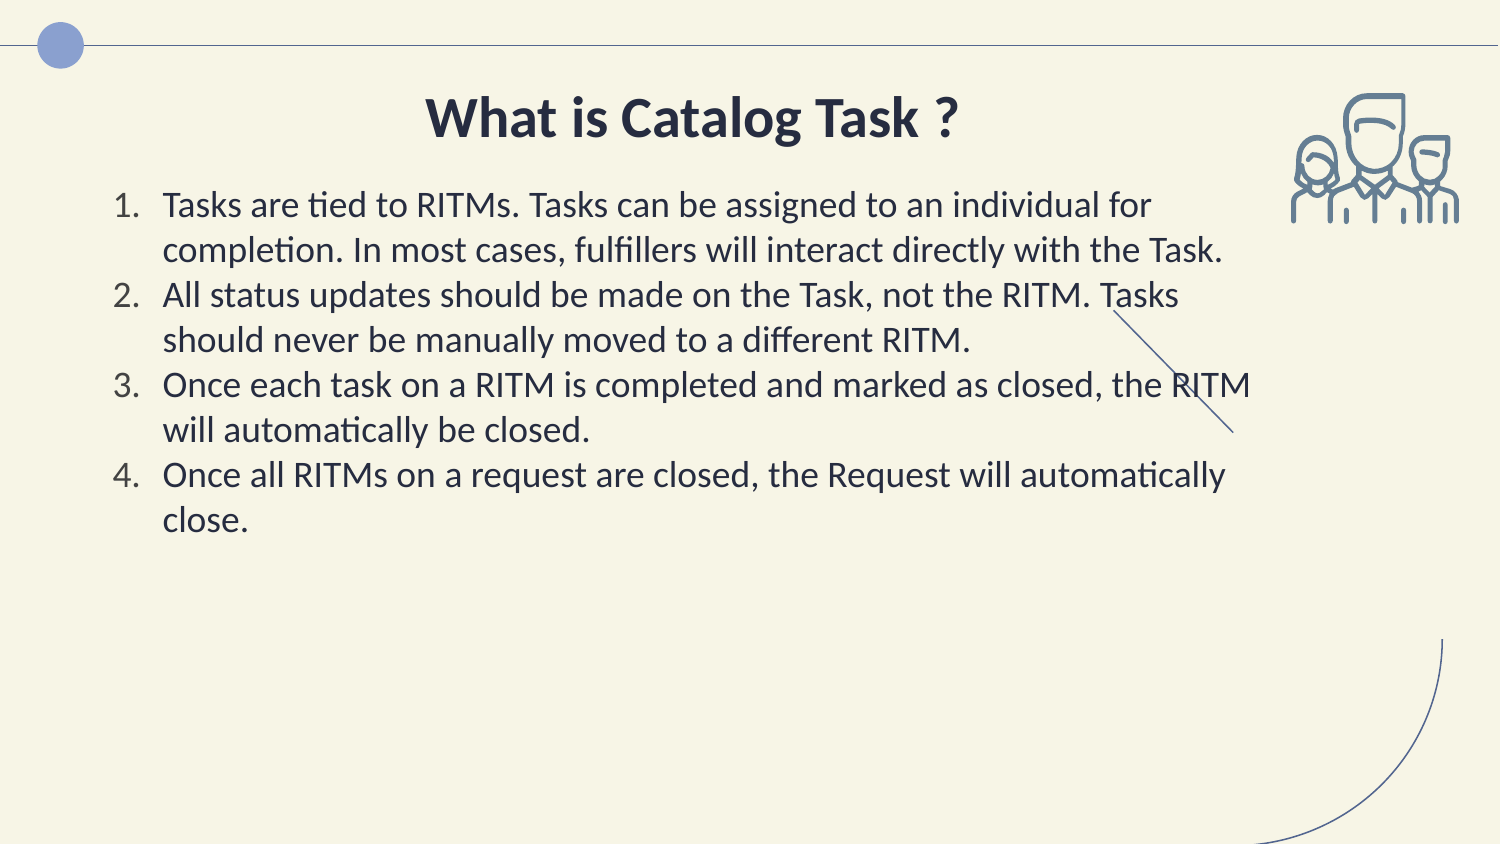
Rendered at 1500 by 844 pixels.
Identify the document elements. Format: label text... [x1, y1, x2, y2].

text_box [1290, 92, 1460, 225]
list Tasks are tied to RITMs. Tasks can be assigned to an individual for completion. In most cases, fulfillers will interact directly with the Task. All status updates should be made on the Task, not the RITM. Tasks should never be manually moved to a different RITM. Once each task on a RITM is completed and marked as closed, the RITM will automatically be closed. Once all RITMs on a request are closed, the Request will automatically close. [72, 156, 1268, 662]
title What is Catalog Task ? [61, 69, 1325, 159]
